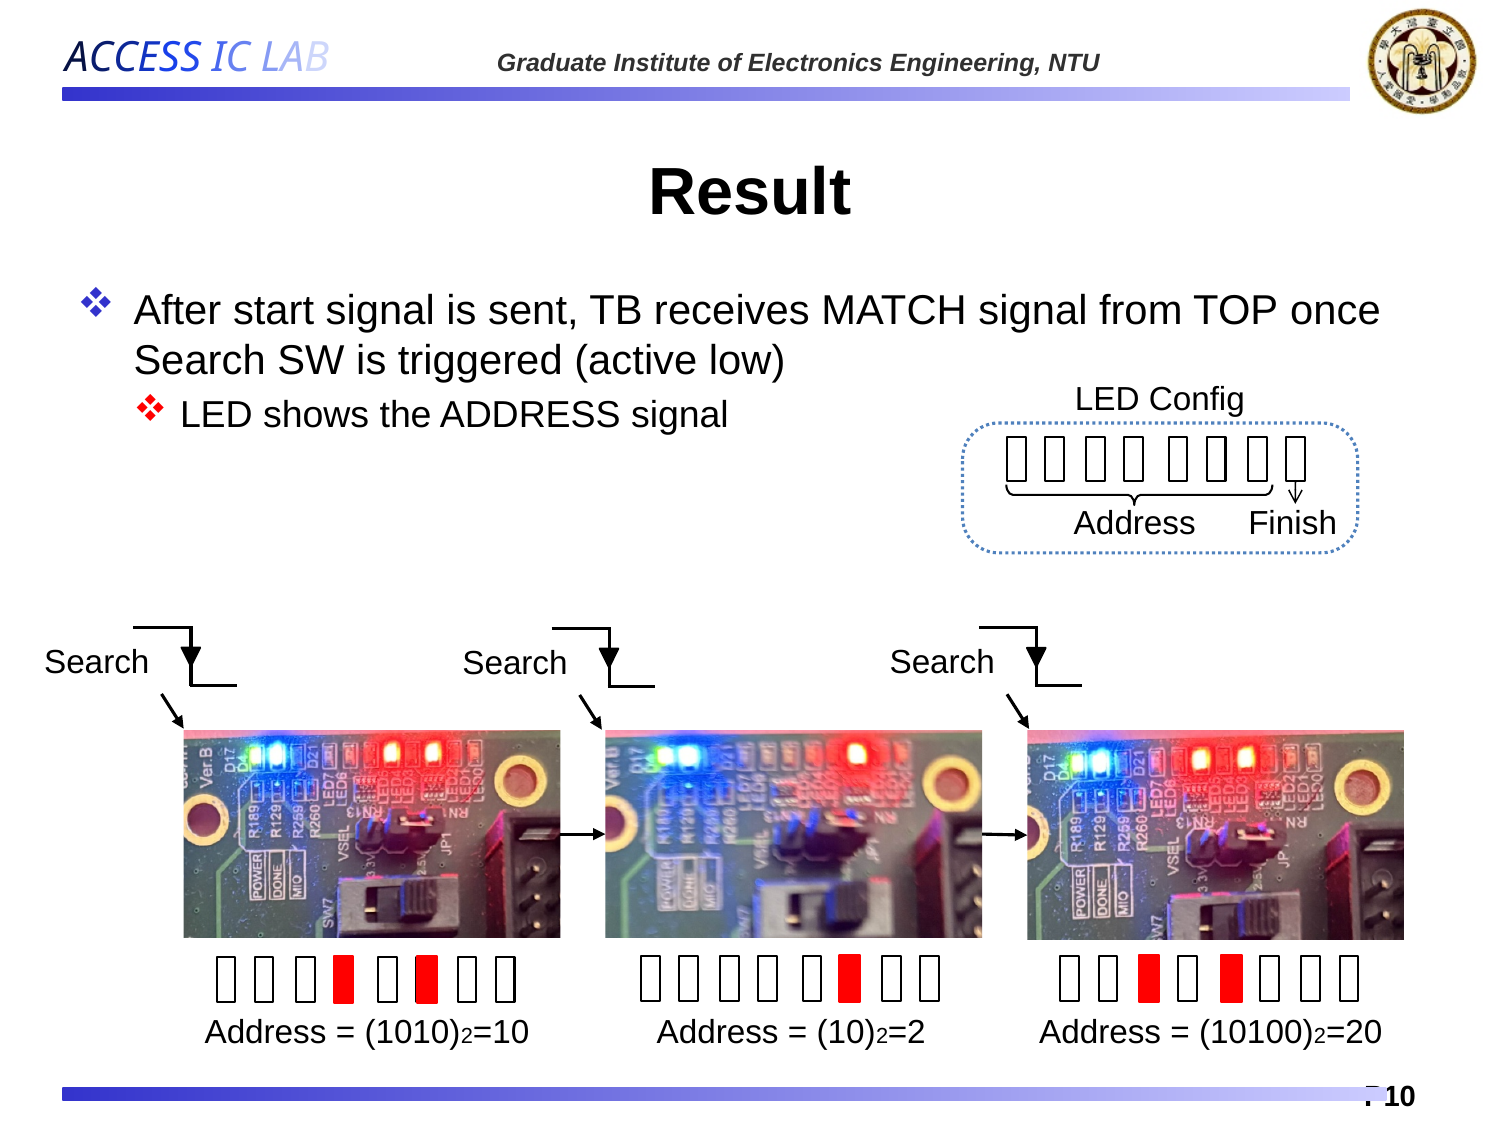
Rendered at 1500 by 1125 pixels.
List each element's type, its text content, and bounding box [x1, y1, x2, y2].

list After start signal is sent, TB receives MATCH signal from TOP once Search SW is triggered (active low) LED shows the ADDRESS signal [62, 275, 1438, 1063]
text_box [1019, 948, 1403, 1059]
title Result [62, 124, 1438, 251]
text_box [599, 948, 984, 1059]
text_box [175, 949, 559, 1060]
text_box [962, 369, 1364, 554]
picture [1359, 0, 1488, 125]
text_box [29, 627, 1405, 940]
